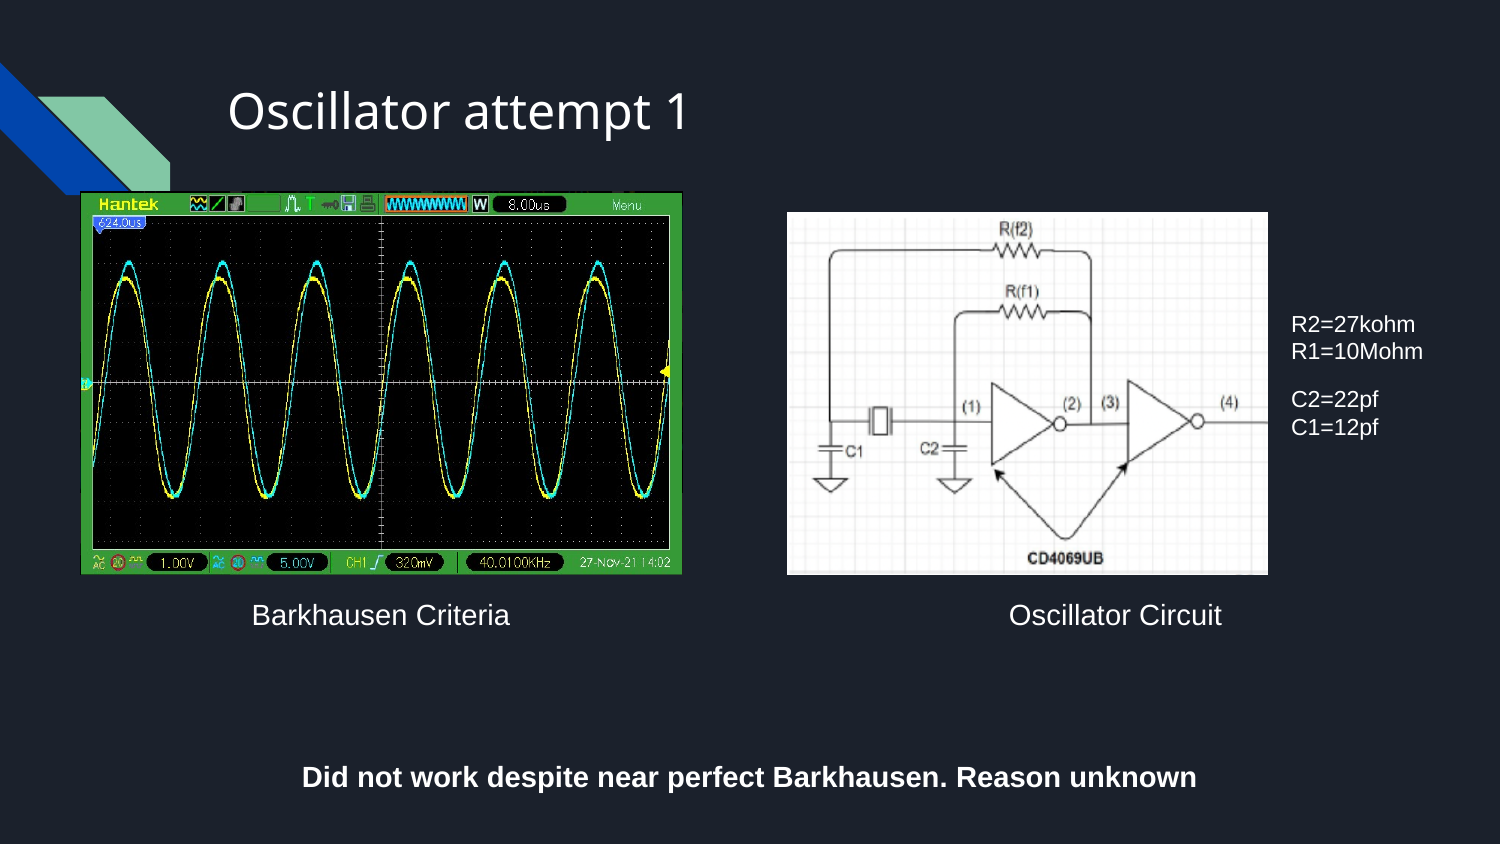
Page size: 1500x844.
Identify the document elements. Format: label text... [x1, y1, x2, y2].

text_box Did not work despite near perfect Barkhausen. Reason unknown [246, 742, 1254, 808]
picture [79, 190, 683, 576]
text_box R2=27kohm R1=10Mohm C2=22pf C1=12pf [1276, 294, 1480, 456]
title Oscillator attempt 1 [212, 64, 1368, 215]
text_box Oscillator Circuit [933, 581, 1298, 647]
picture [787, 212, 1268, 576]
text_box Barkhausen Criteria [199, 584, 563, 647]
